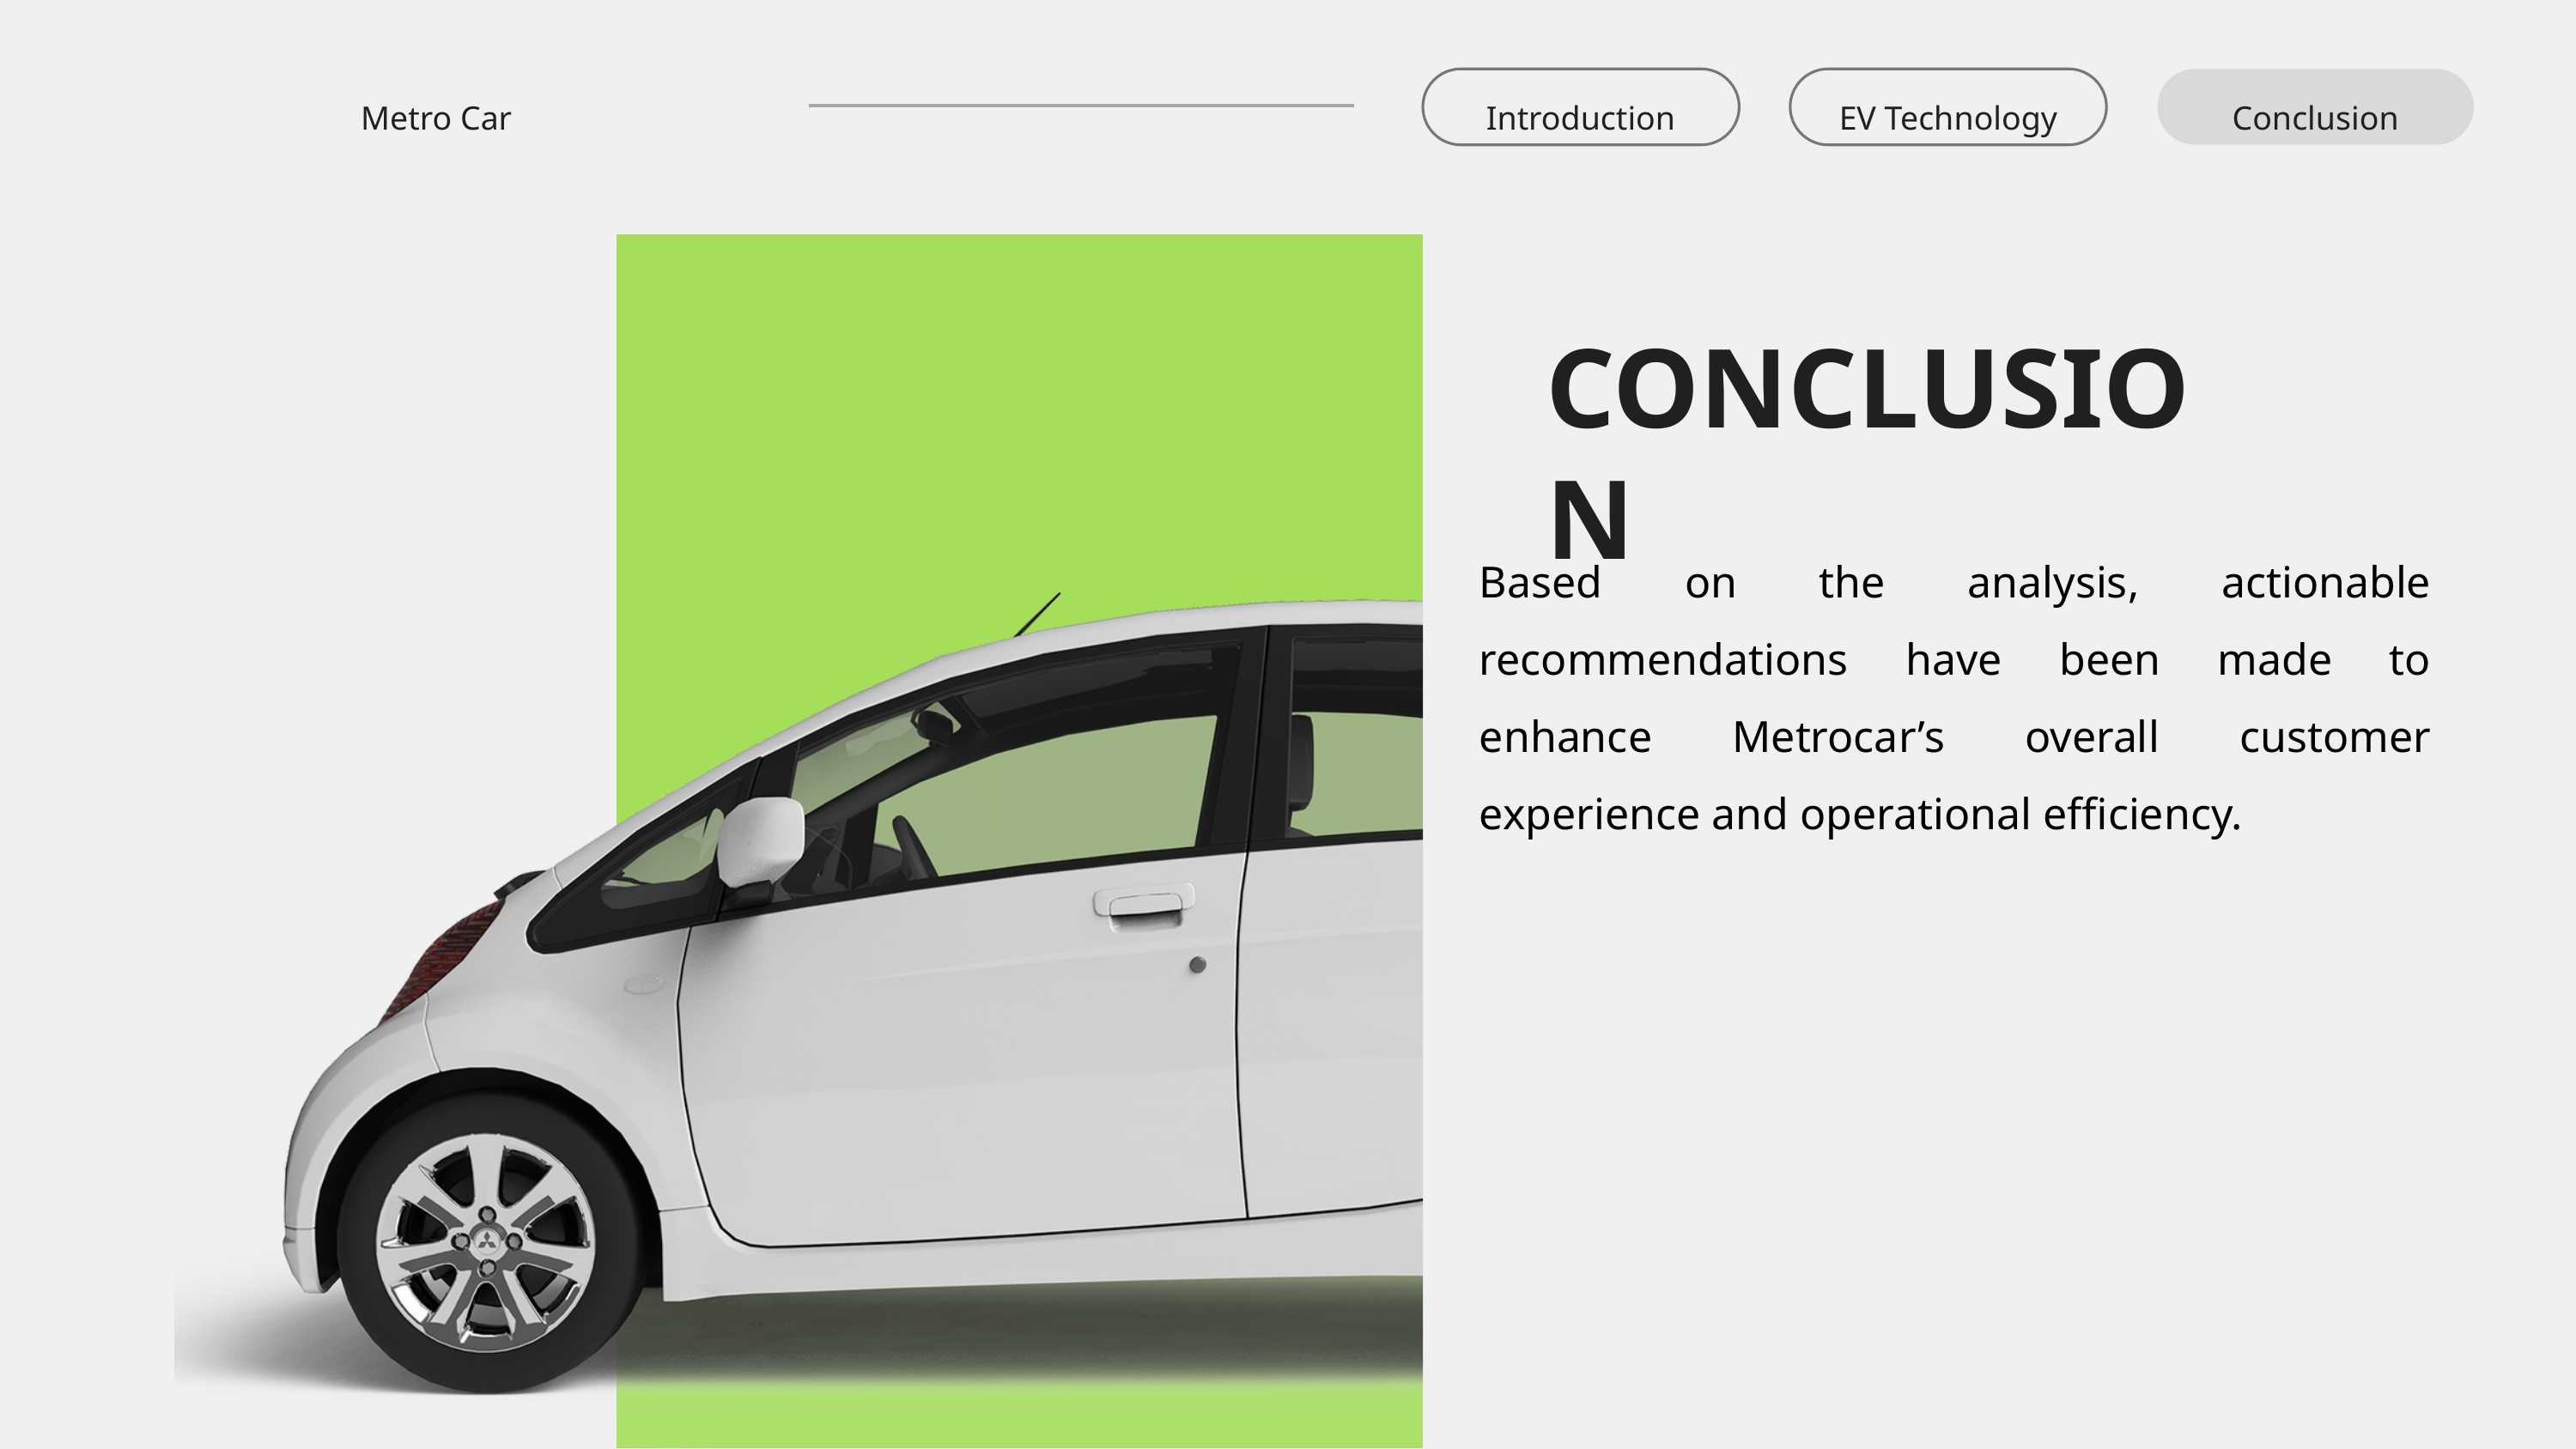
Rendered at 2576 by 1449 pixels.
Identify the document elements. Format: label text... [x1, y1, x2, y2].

text_box Based on the analysis, actionable recommendations have been made to enhance Metrocar’s overall customer experience and operational efficiency. [1479, 529, 2432, 839]
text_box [1422, 48, 1740, 145]
text_box [617, 233, 1423, 592]
text_box [174, 592, 1424, 1449]
text_box CONCLUSION [1546, 318, 2226, 529]
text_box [2157, 48, 2475, 145]
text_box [1789, 48, 2107, 145]
text_box Metro Car [101, 82, 771, 137]
